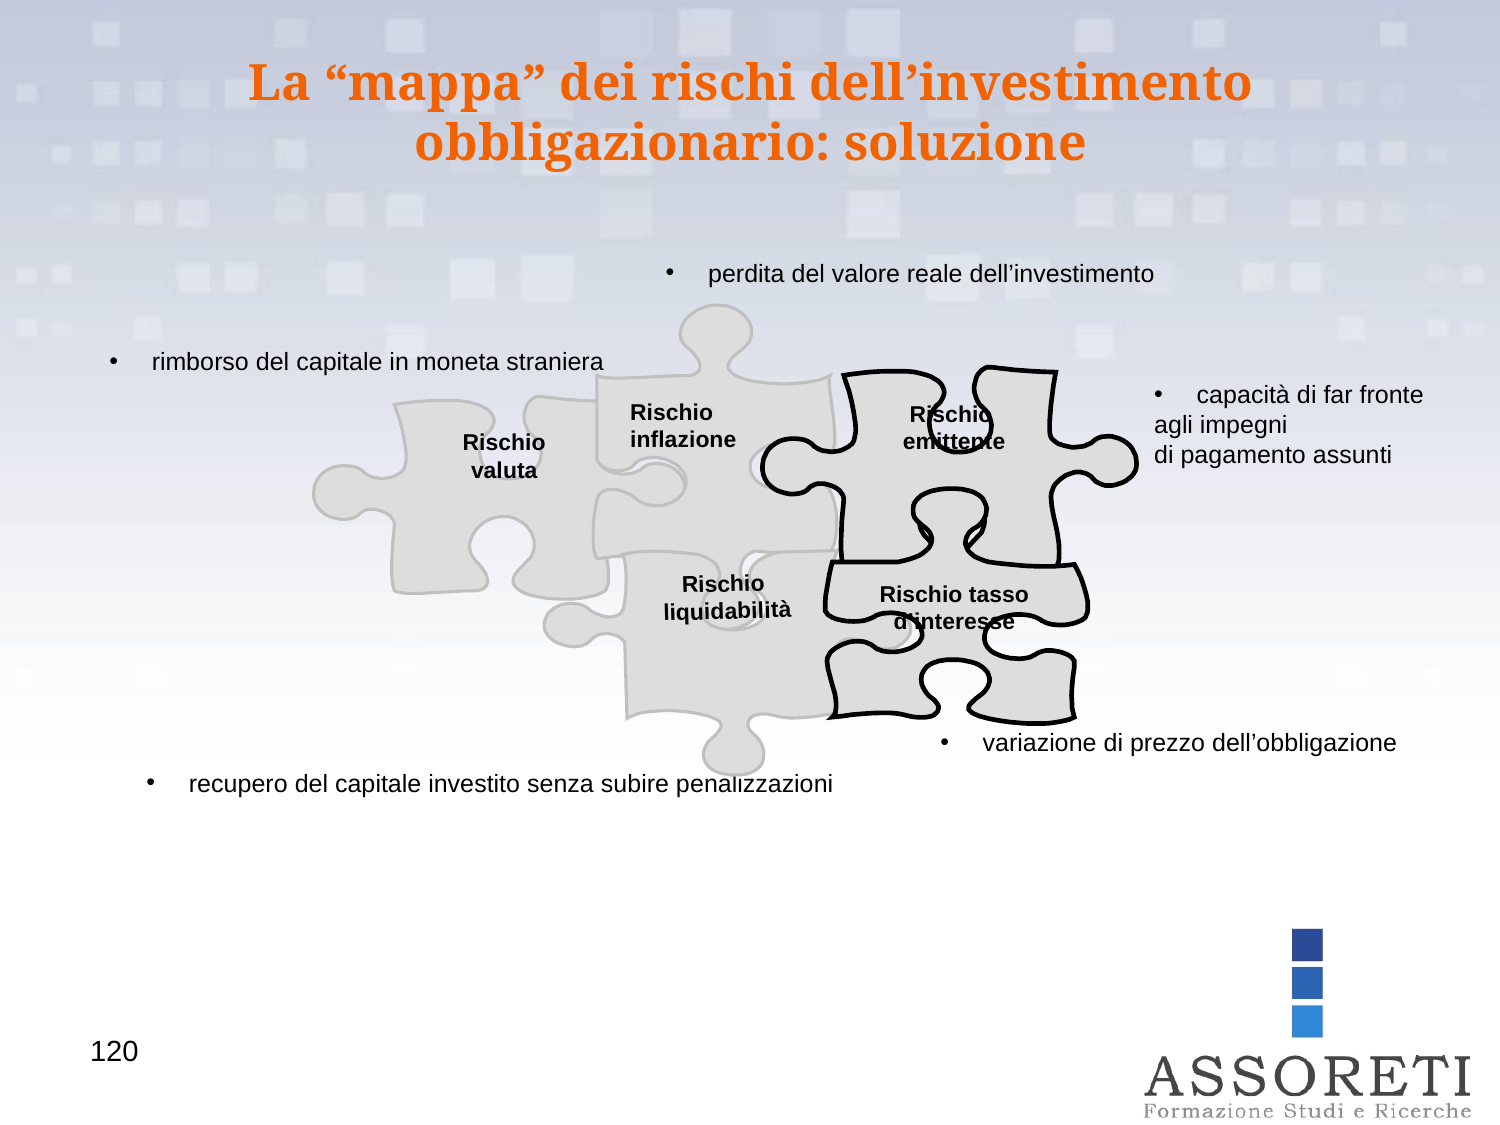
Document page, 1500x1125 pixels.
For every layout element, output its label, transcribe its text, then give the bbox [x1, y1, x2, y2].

text_box recupero del capitale investito senza subire penalizzazioni [131, 759, 850, 835]
slide_number 120 [74, 1024, 426, 1103]
text_box Rischio tasso d’interesse [825, 488, 1088, 724]
picture [0, 0, 1500, 1125]
text_box Rischio liquidabilità [544, 550, 911, 776]
text_box La “mappa” dei rischi dell’investimento obbligazionario: soluzione [72, 42, 1431, 178]
text_box variazione di prezzo dell’obbligazione [925, 689, 1414, 795]
text_box capacità di far fronte agli impegni di pagamento assunti [1139, 341, 1459, 476]
text_box Rischio emittente [762, 367, 1137, 566]
text_box Rischio inflazione [593, 325, 837, 629]
text_box Rischio valuta [313, 414, 685, 600]
text_box perdita del valore reale dell’investimento [650, 249, 1171, 325]
text_box rimborso del capitale in moneta straniera [94, 338, 620, 414]
